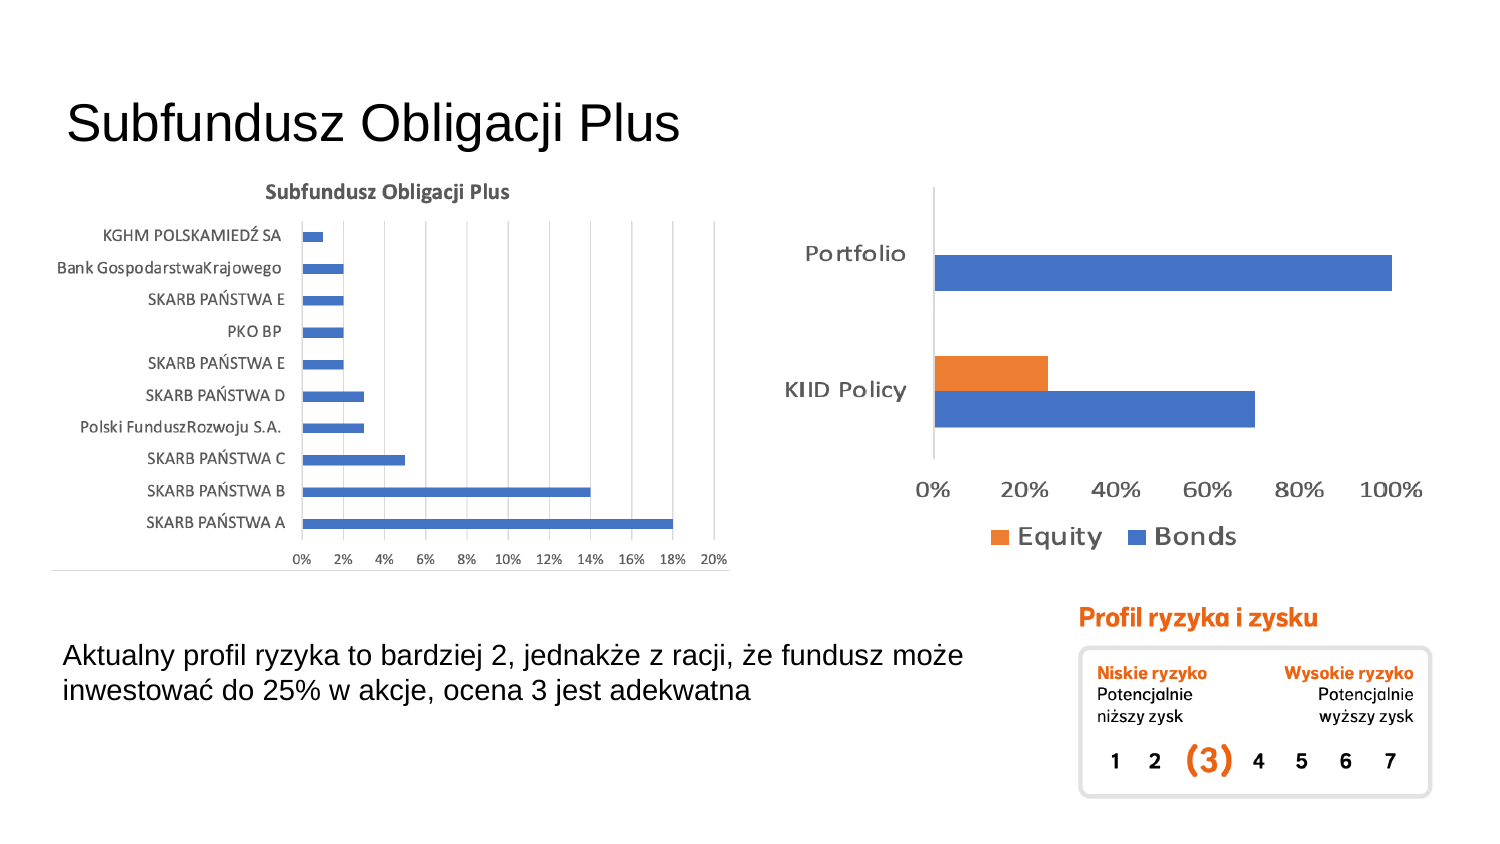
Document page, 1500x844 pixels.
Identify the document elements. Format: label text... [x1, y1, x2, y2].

picture [1067, 592, 1450, 808]
text_box Aktualny profil ryzyka to bardziej 2, jednakże z racji, że fundusz może inwestować do 25% w akcje, ocena 3 jest adekwatna [47, 621, 1022, 722]
title Subfundusz Obligacji Plus [51, 72, 1449, 167]
picture [50, 178, 731, 571]
picture [779, 178, 1441, 559]
